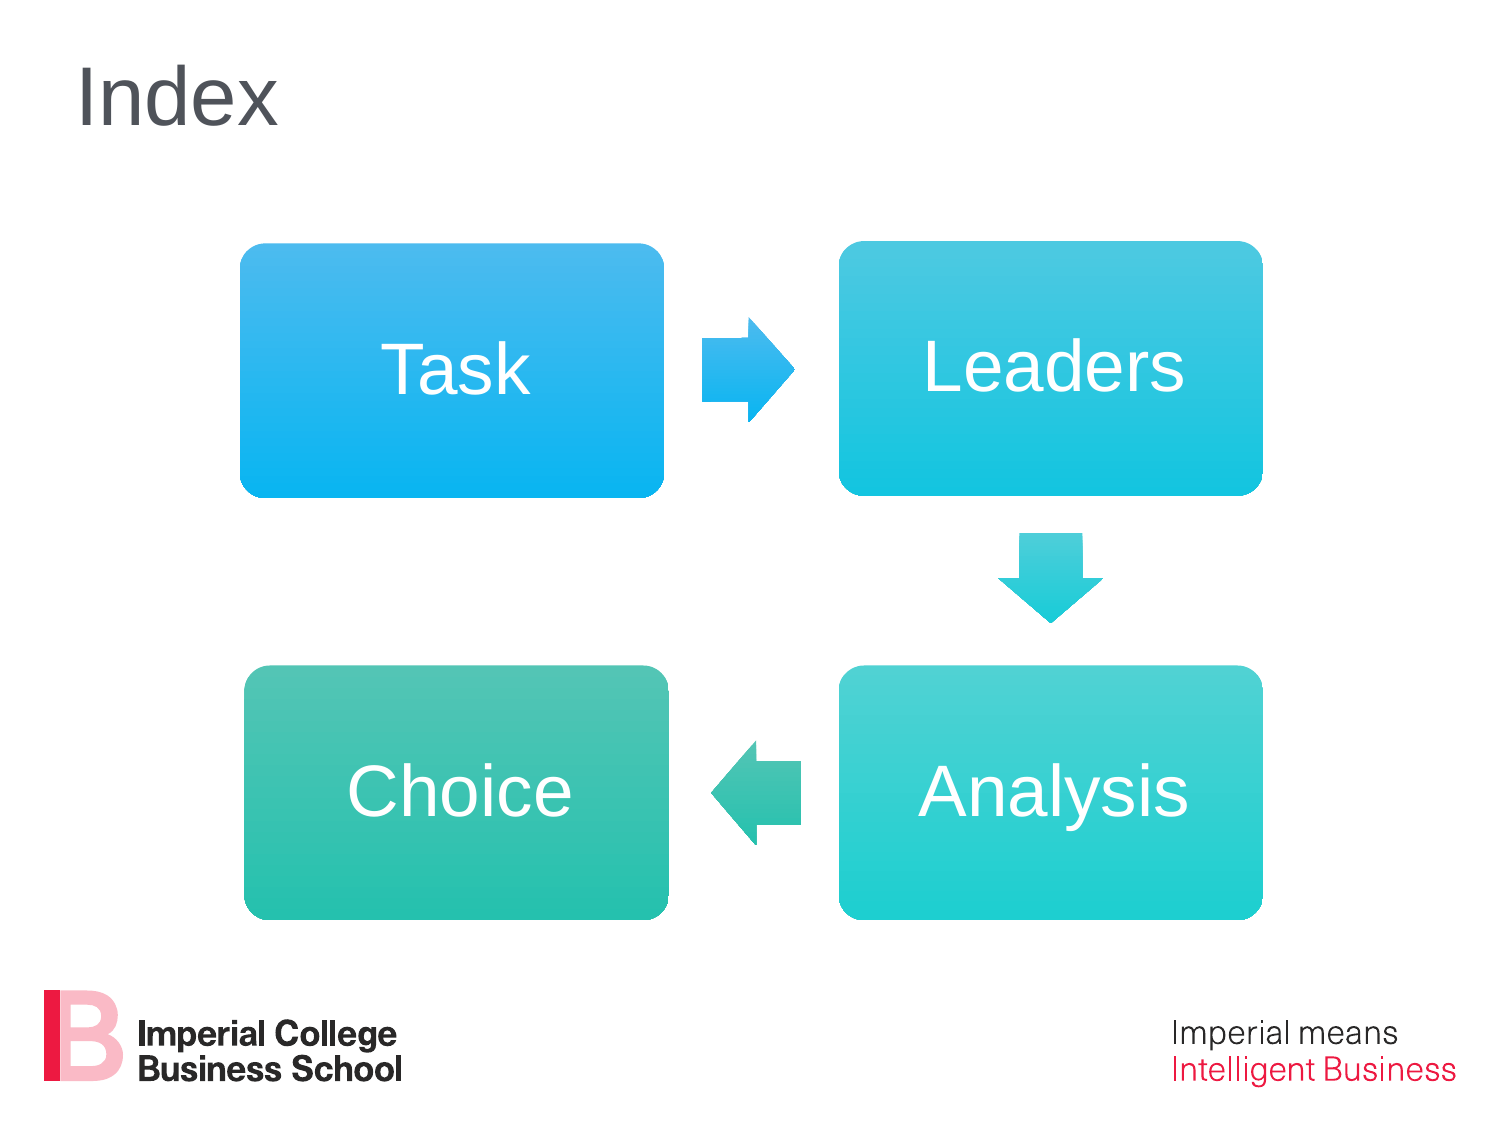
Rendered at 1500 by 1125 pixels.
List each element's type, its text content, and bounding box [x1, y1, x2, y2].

text_box Index [75, 42, 358, 143]
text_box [216, 240, 1291, 921]
